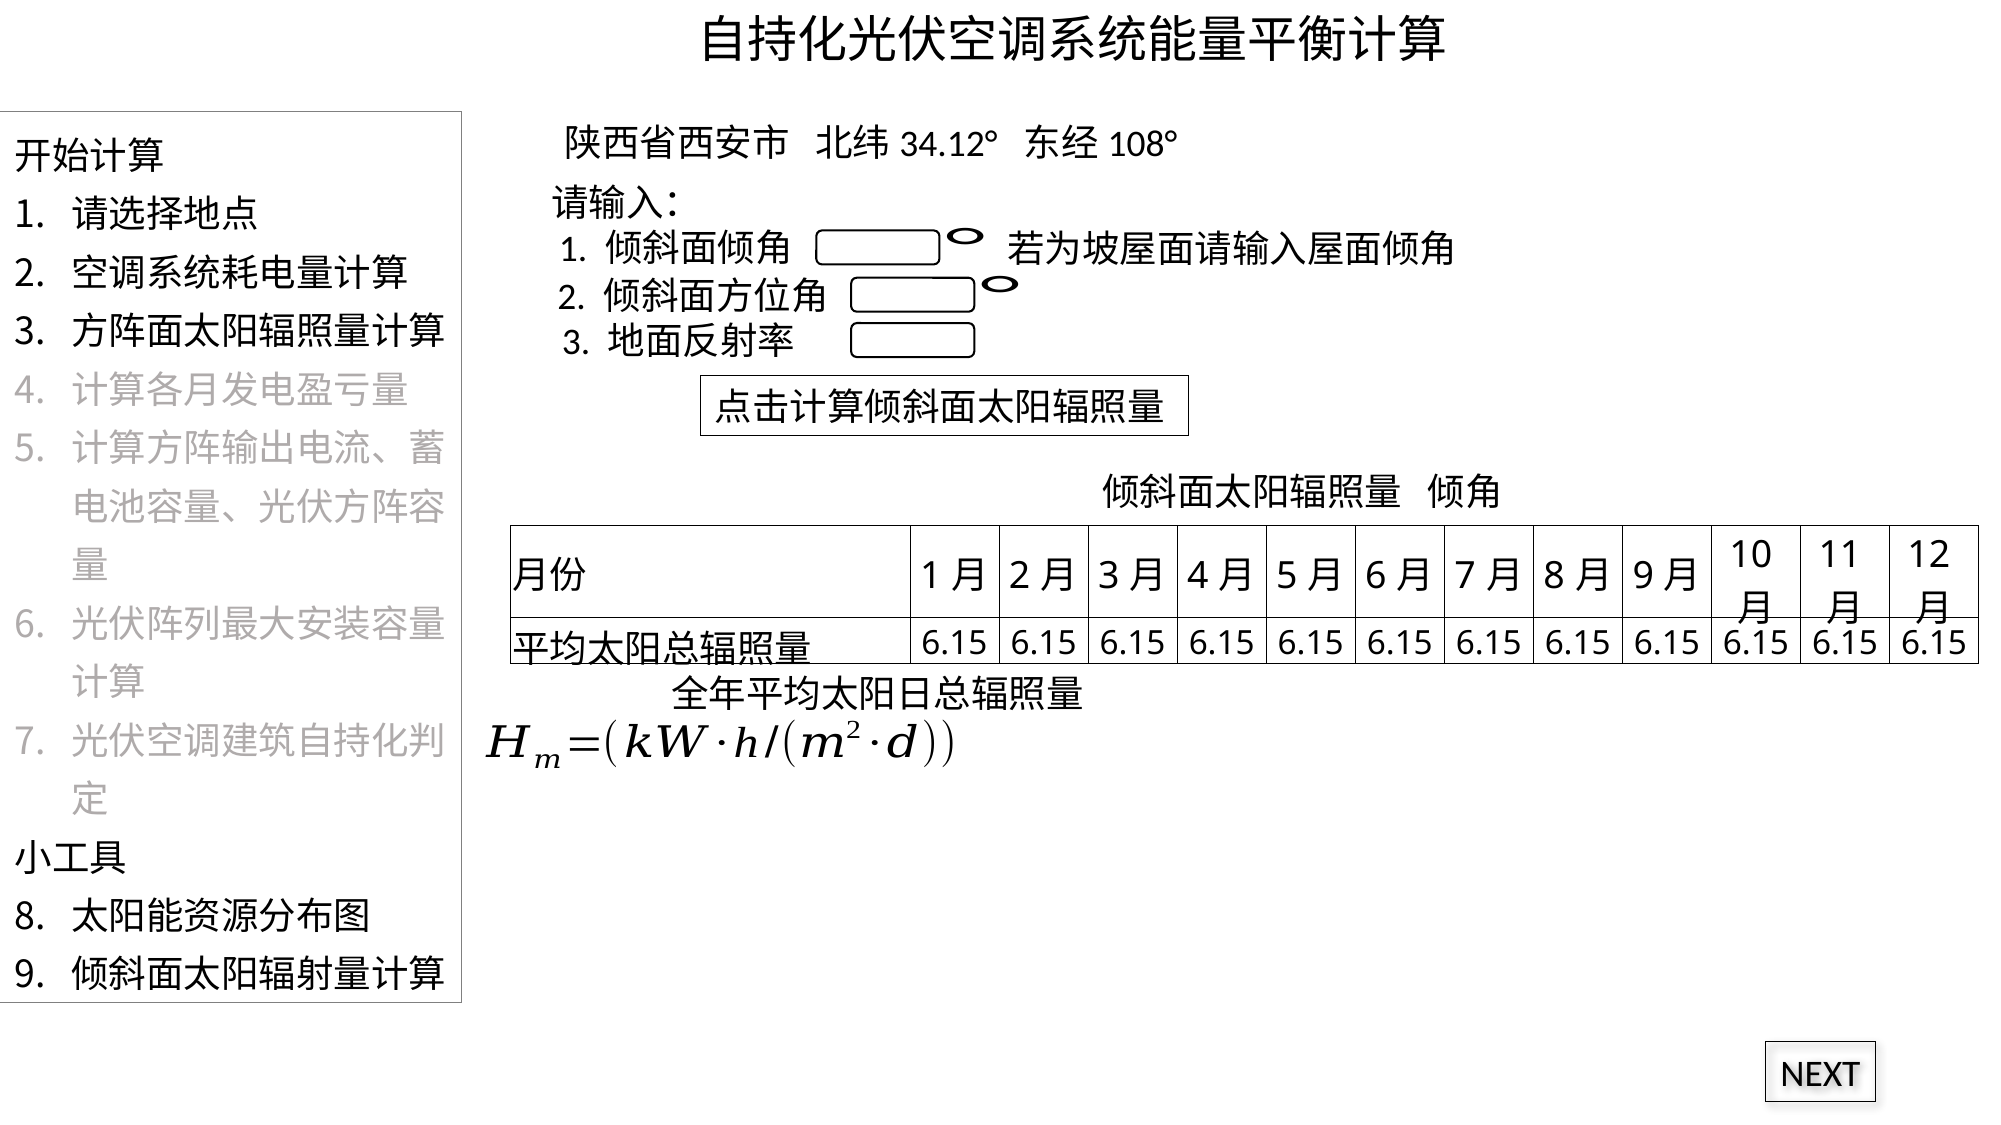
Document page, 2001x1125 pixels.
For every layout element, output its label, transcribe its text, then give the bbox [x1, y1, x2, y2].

text_box [815, 229, 941, 266]
text_box 开始计算 请选择地点 空调系统耗电量计算 方阵面太阳辐照量计算 计算各月发电盈亏量 计算方阵输出电流、蓄电池容量、光伏方阵容量 光伏阵列最大安装容量计算 光伏空调建筑自持化判定 小工具 太阳能资源分布图 倾斜面太阳辐射量计算 [0, 111, 462, 1003]
text_box 请输入： [536, 171, 716, 232]
text_box NEXT [1765, 1041, 1876, 1102]
text_box 陕西省西安市 北纬34.12° 东经108° [550, 111, 1193, 171]
text_box 自持化光伏空调系统能量平衡计算 [683, 0, 1463, 75]
text_box [850, 276, 976, 313]
text_box 若为坡屋面请输入屋面倾角 [992, 217, 1473, 278]
text_box [850, 321, 976, 359]
